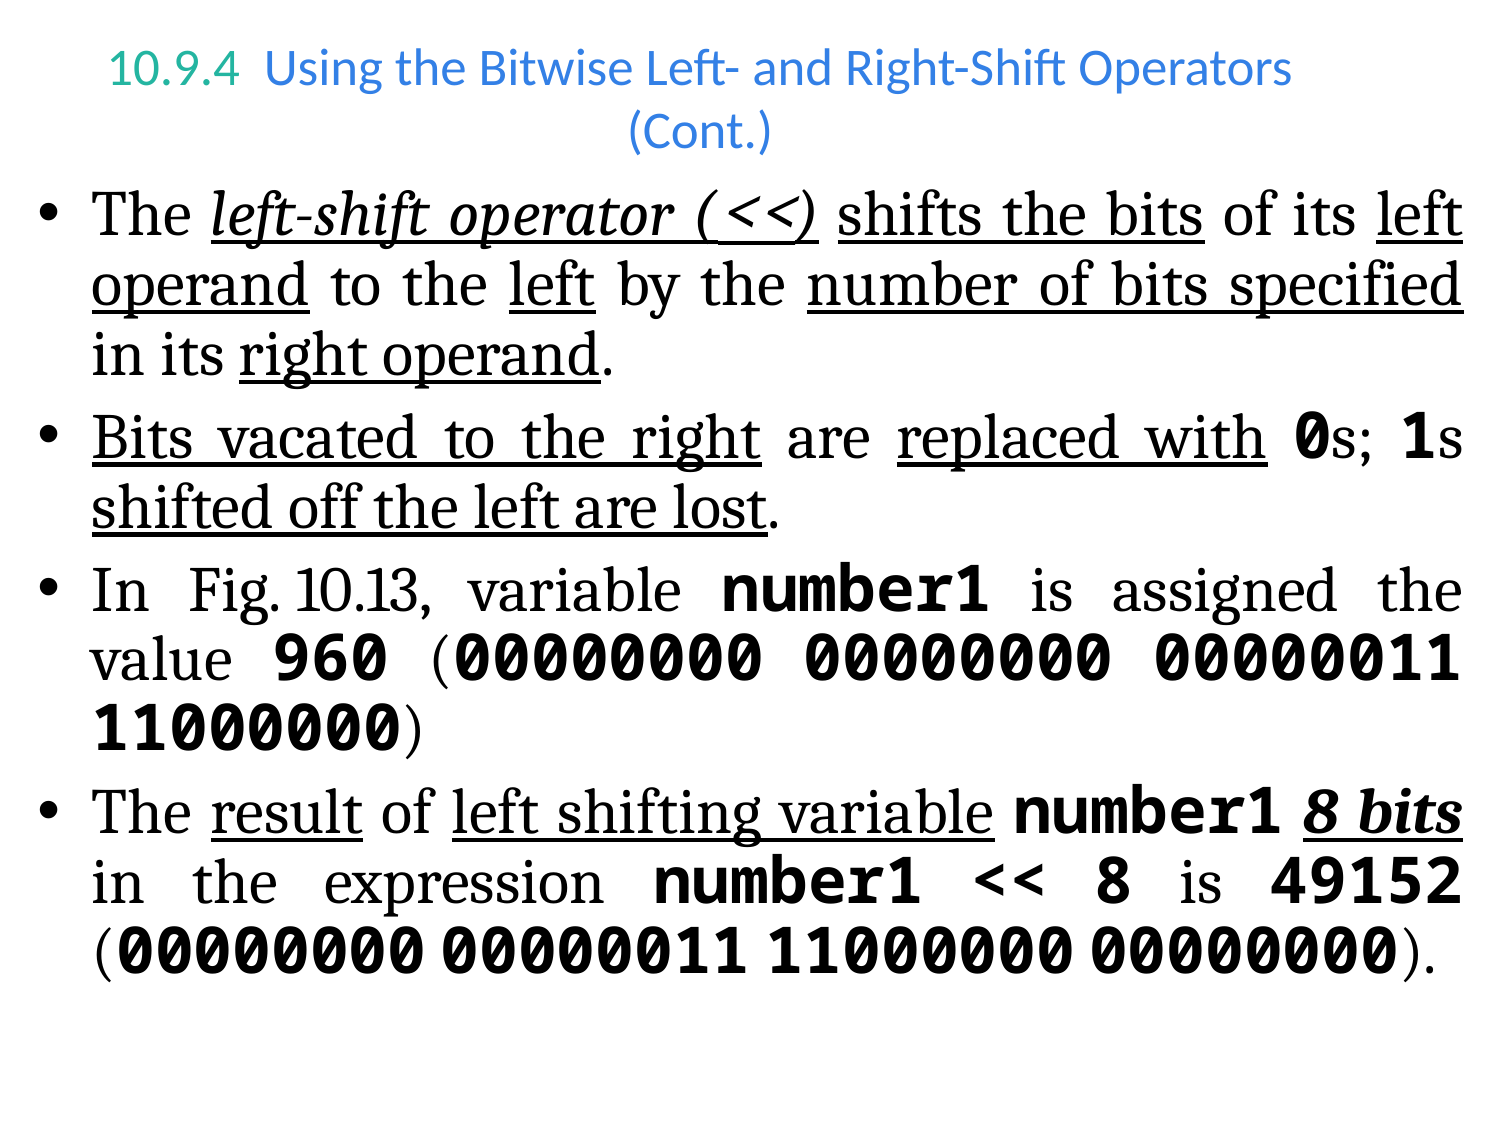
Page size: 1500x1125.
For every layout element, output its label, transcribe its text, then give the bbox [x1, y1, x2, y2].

title 10.9.4 Using the Bitwise Left- and Right-Shift Operators (Cont.) [24, 24, 1375, 168]
list The left-shift operator (<<) shifts the bits of its left operand to the left by the number of bits specified in its right operand. Bits vacated to the right are replaced with 0s; 1s shifted off the left are lost. In Fig. 10.13, variable number1 is assigned the value 960 (00000000 00000000 00000011 11000000) The result of left shifting variable number1 8 bits in the expression number1 << 8 is 49152 (00000000 00000011 11000000 00000000). [22, 172, 1479, 1043]
